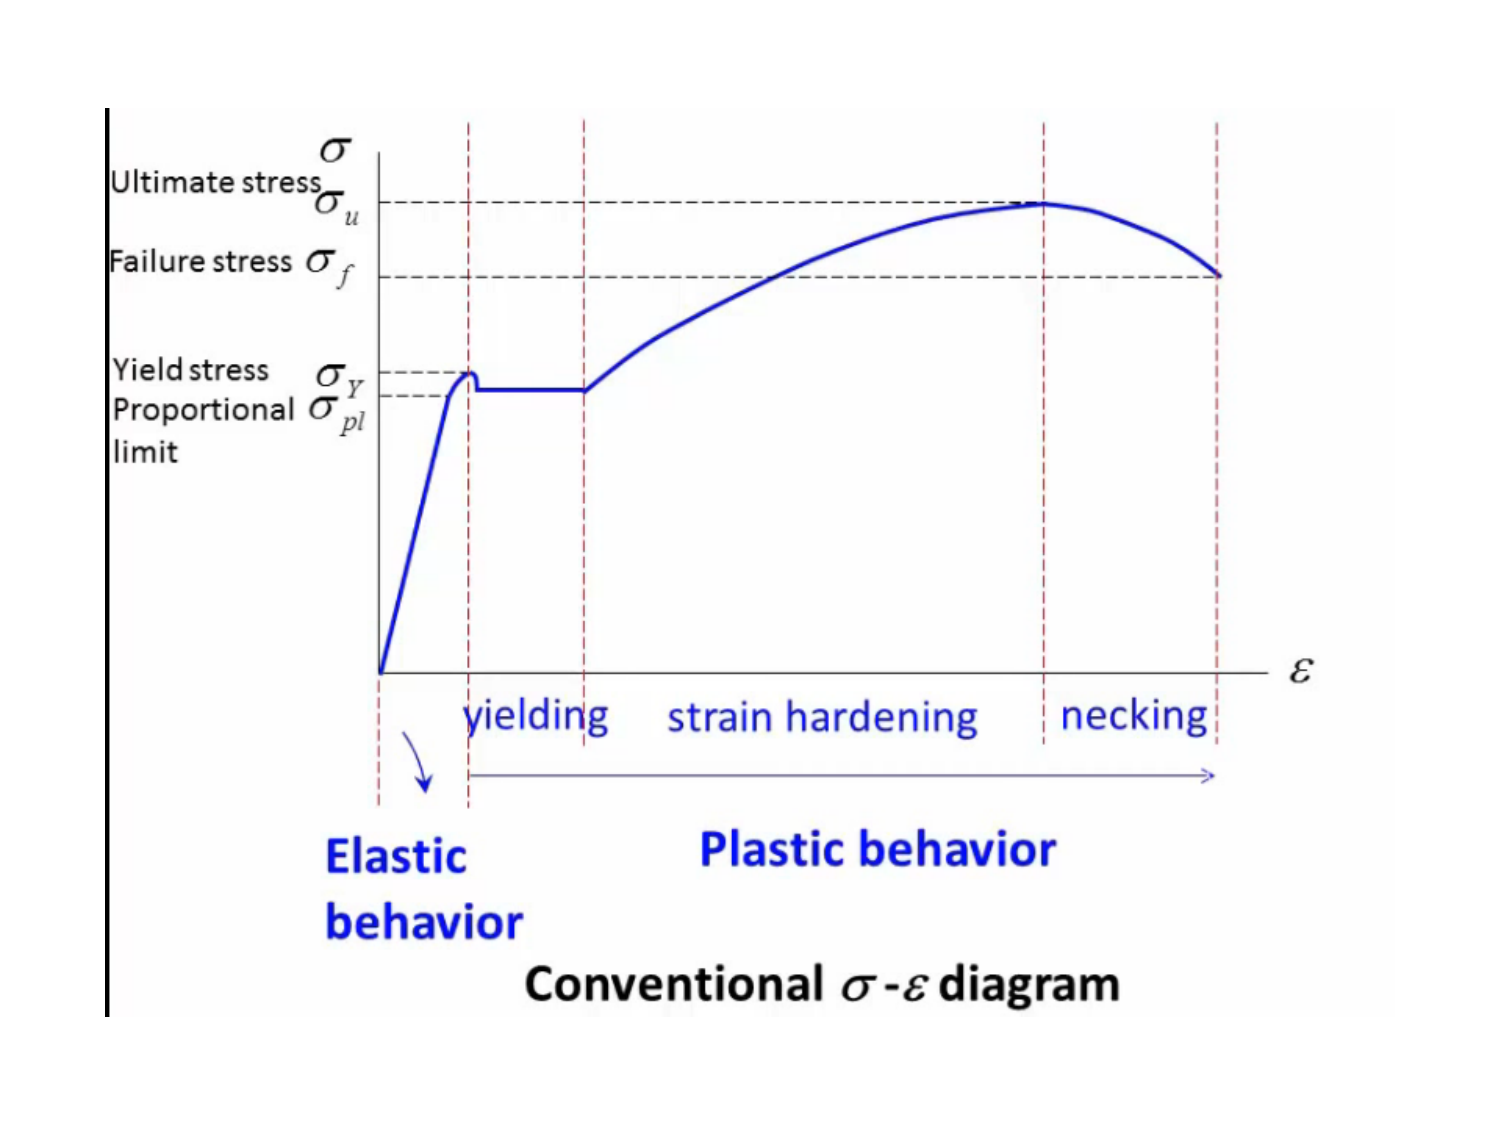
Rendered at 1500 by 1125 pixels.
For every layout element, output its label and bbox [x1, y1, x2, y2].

picture [105, 108, 1395, 1017]
